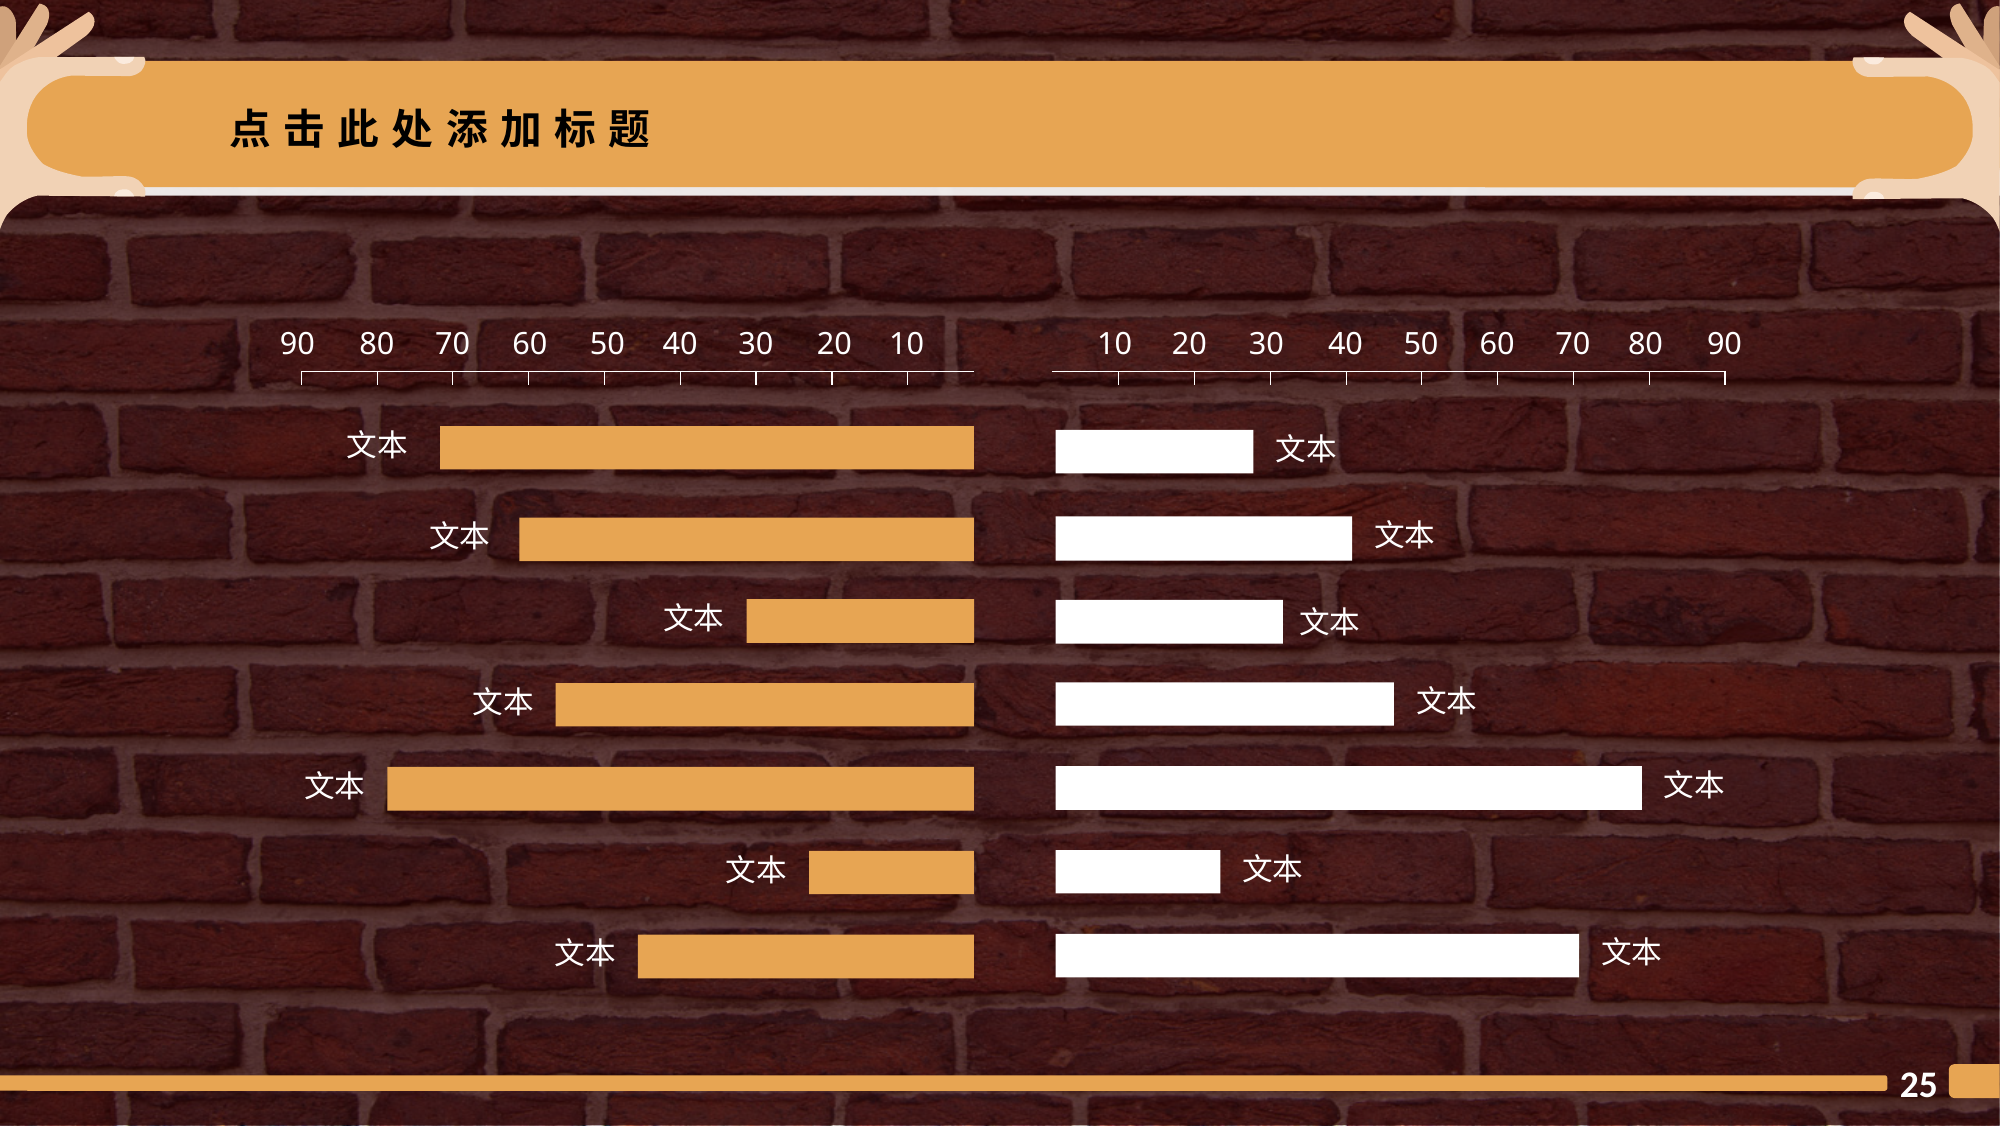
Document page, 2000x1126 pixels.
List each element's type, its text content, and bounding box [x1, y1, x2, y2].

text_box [0, 1052, 2000, 1114]
text_box 点击此处添加标题 [214, 95, 745, 161]
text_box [264, 316, 1758, 980]
